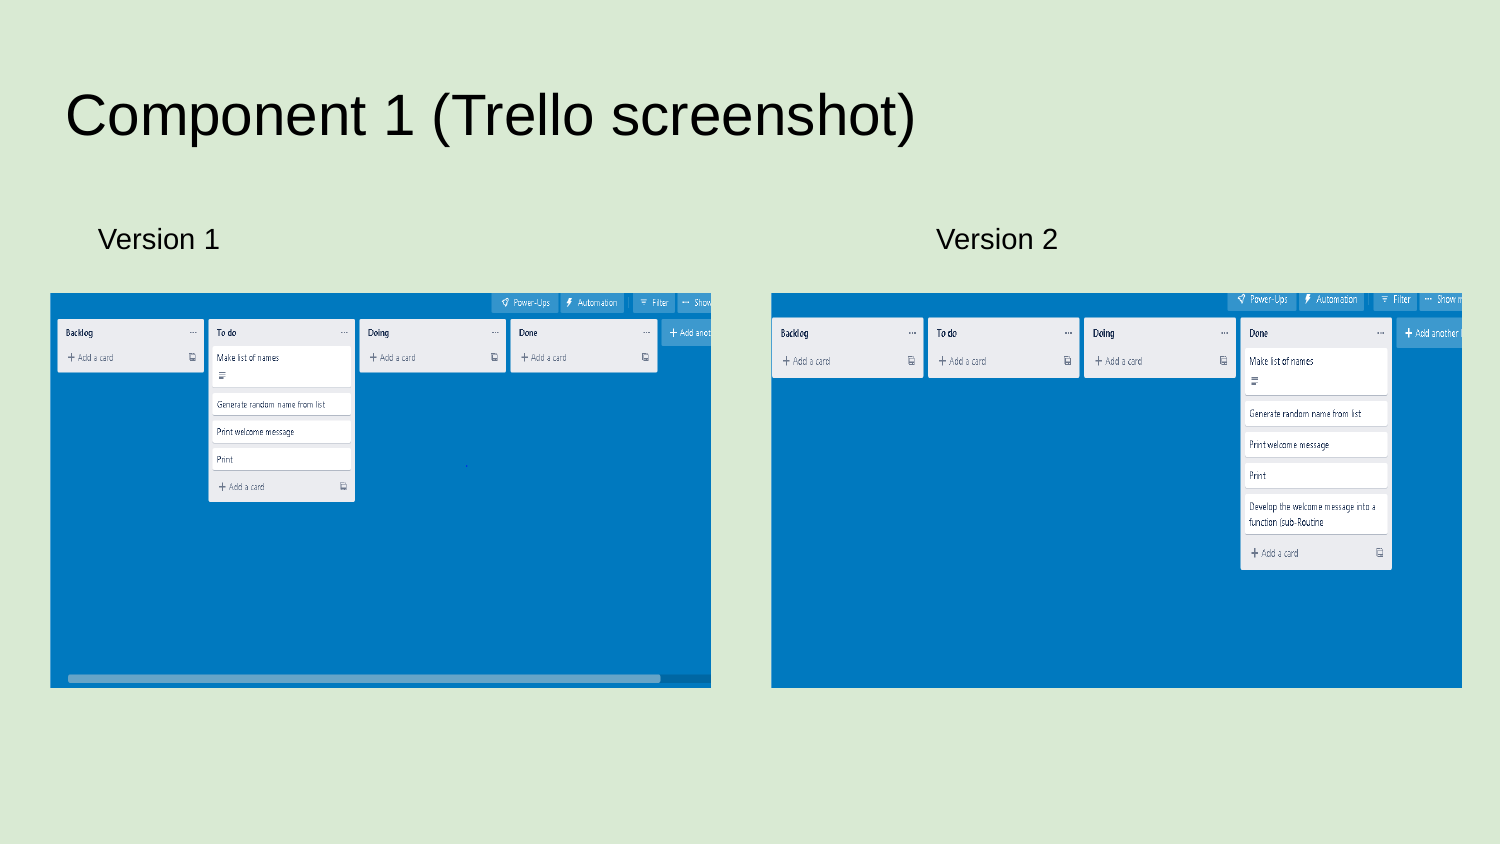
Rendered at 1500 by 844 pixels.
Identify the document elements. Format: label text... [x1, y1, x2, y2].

picture [50, 293, 712, 688]
picture [770, 293, 1463, 688]
title Component 1 (Trello screenshot) [50, 62, 1449, 156]
text_box Version 1 Version 2 [83, 213, 1354, 264]
